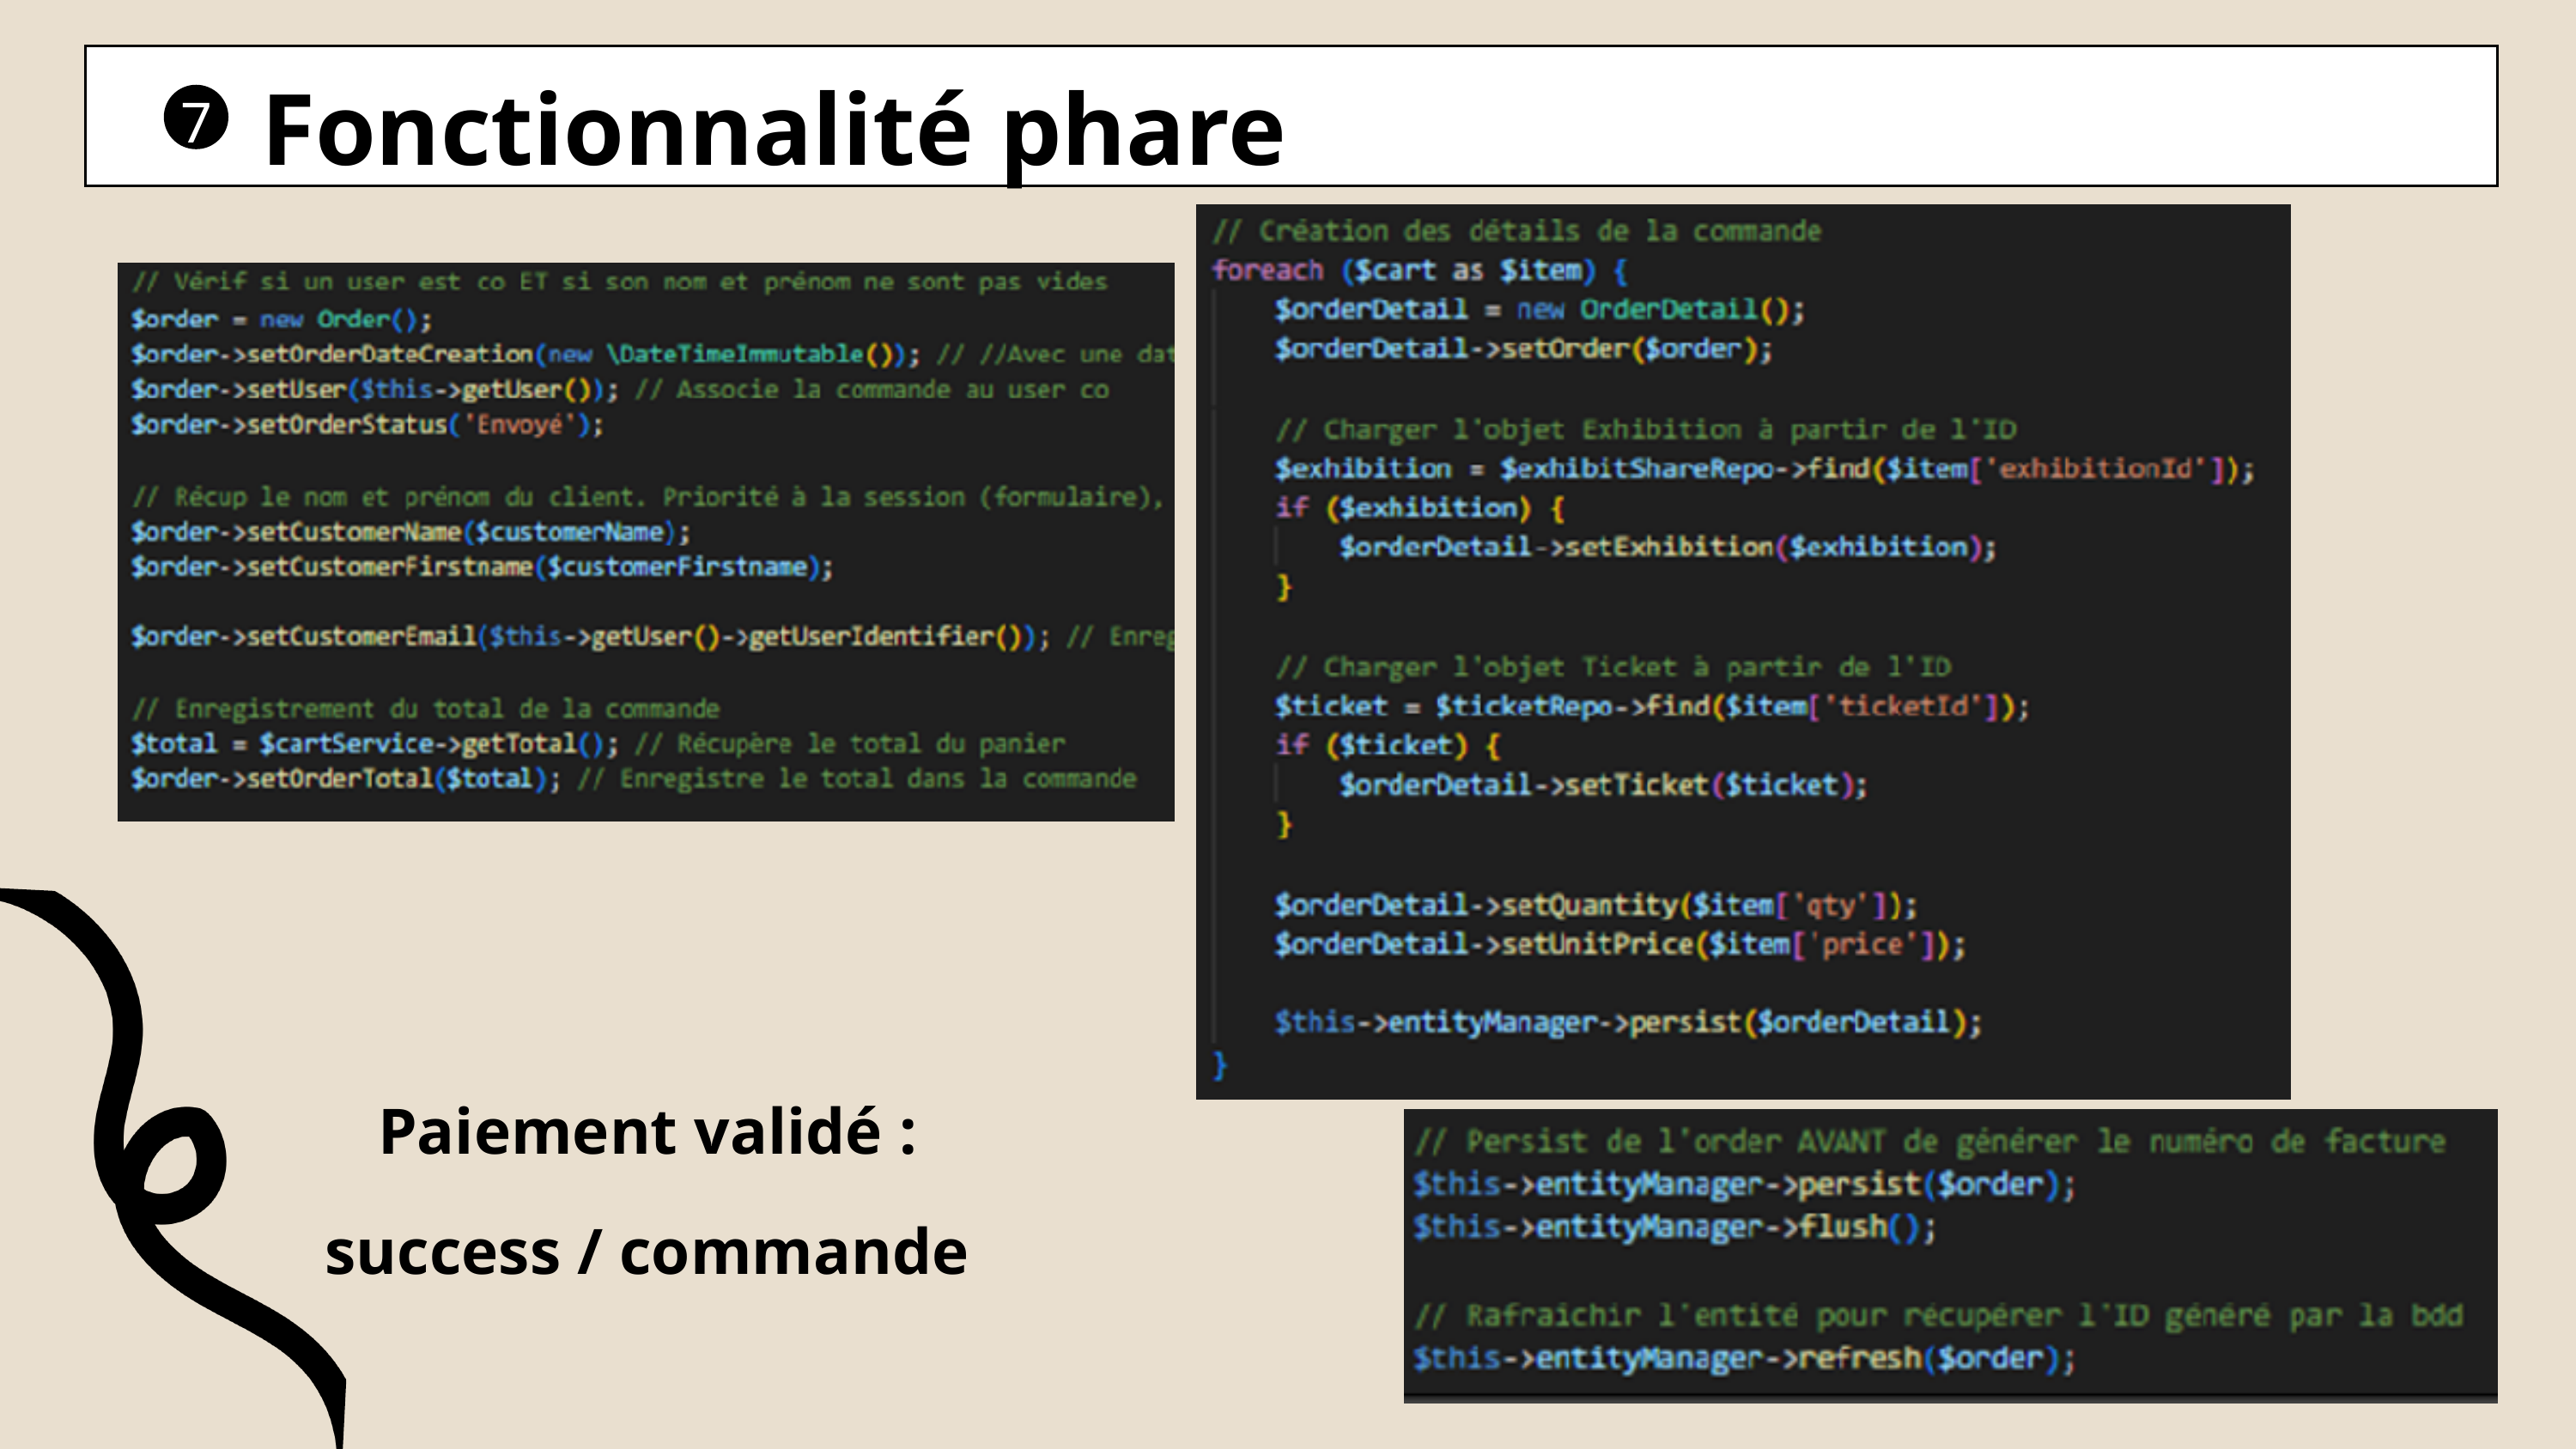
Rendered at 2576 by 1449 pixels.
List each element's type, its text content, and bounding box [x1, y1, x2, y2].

picture [1196, 204, 2291, 1100]
picture [1403, 1108, 2499, 1404]
picture [118, 262, 1175, 822]
text_box [0, 888, 370, 1449]
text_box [163, 76, 229, 152]
text_box Paiement validé : success / commande [288, 1046, 1007, 1288]
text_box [85, 45, 2499, 186]
